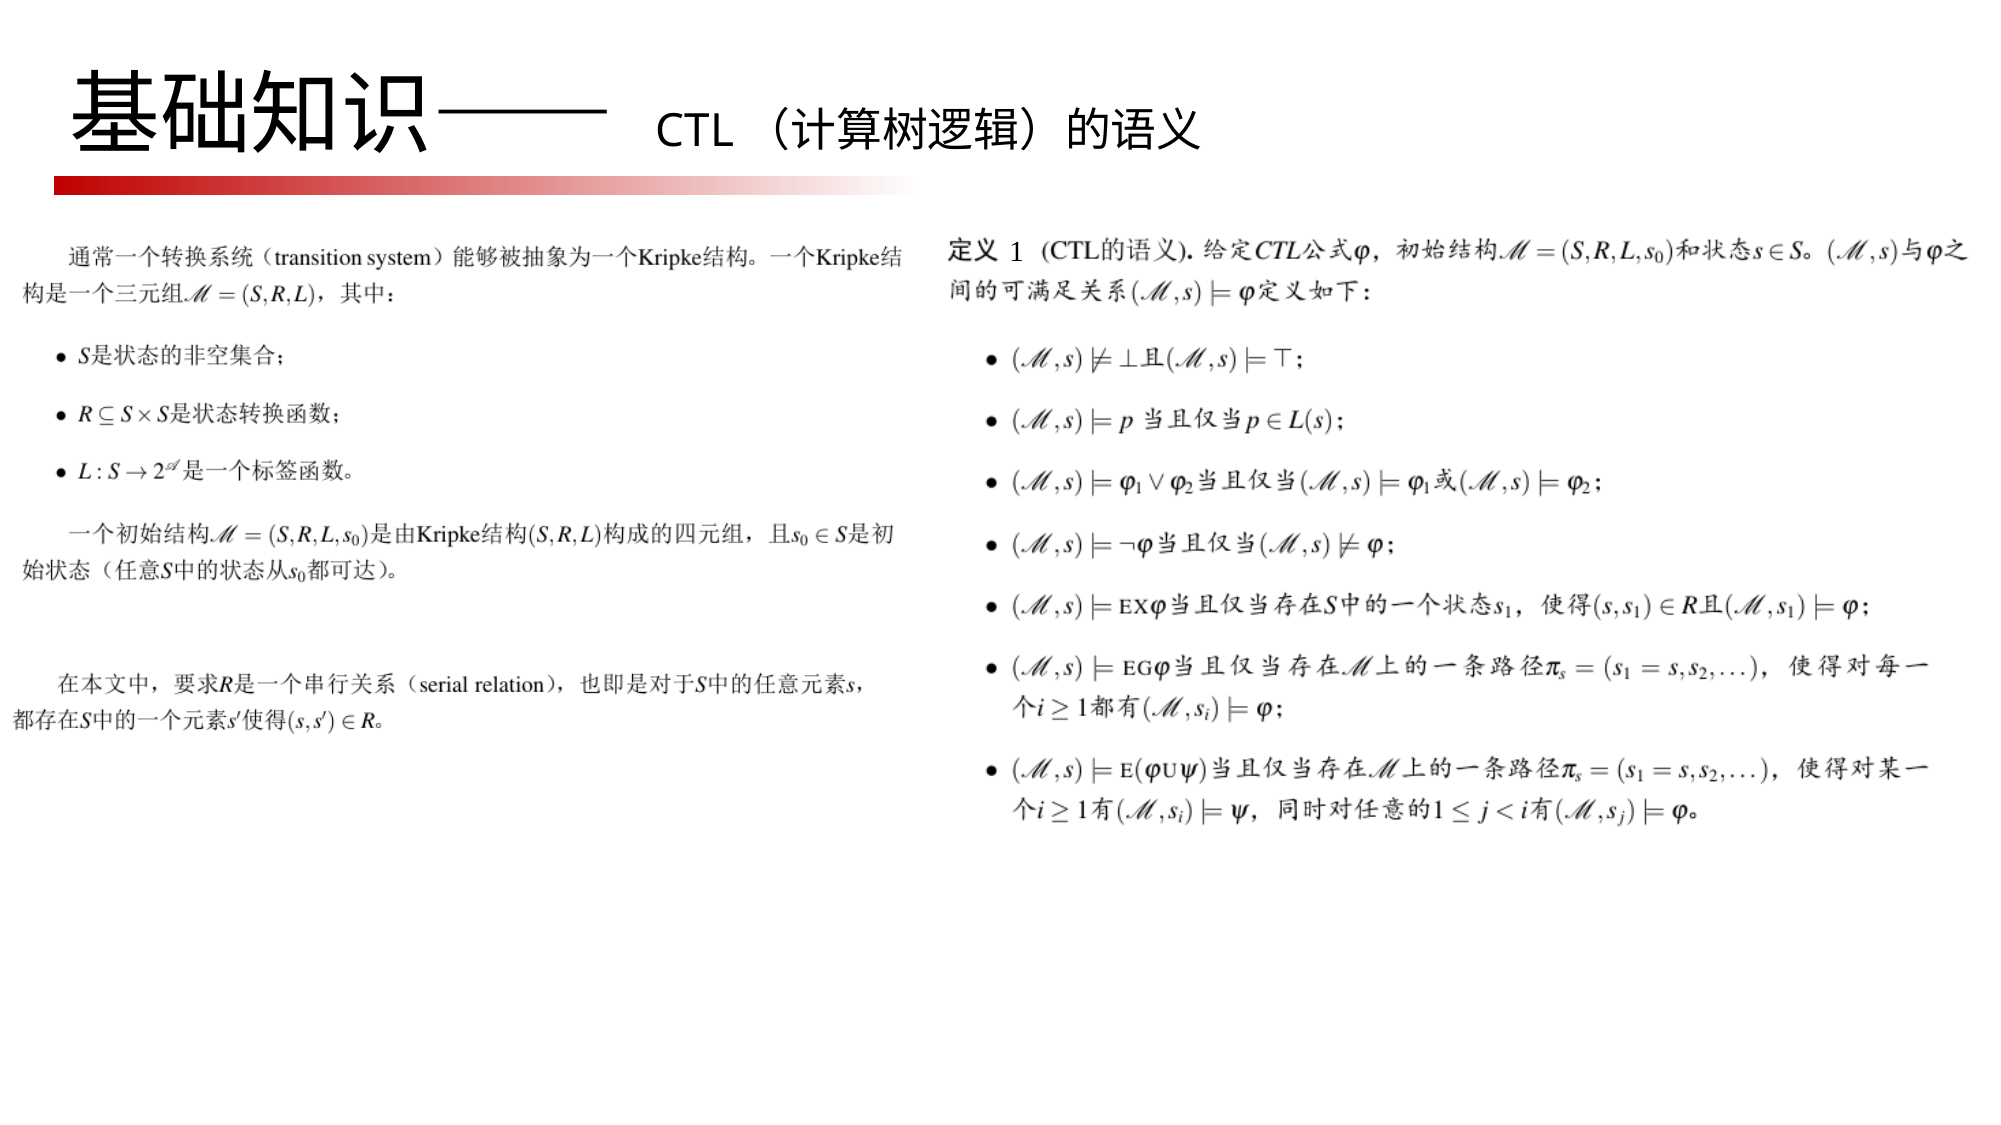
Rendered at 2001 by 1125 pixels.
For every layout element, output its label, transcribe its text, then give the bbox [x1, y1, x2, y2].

picture [22, 237, 919, 588]
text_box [934, 218, 1993, 848]
picture [12, 668, 875, 740]
title 基础知识—— CTL（计算树逻辑）的语义 [54, 59, 1947, 174]
